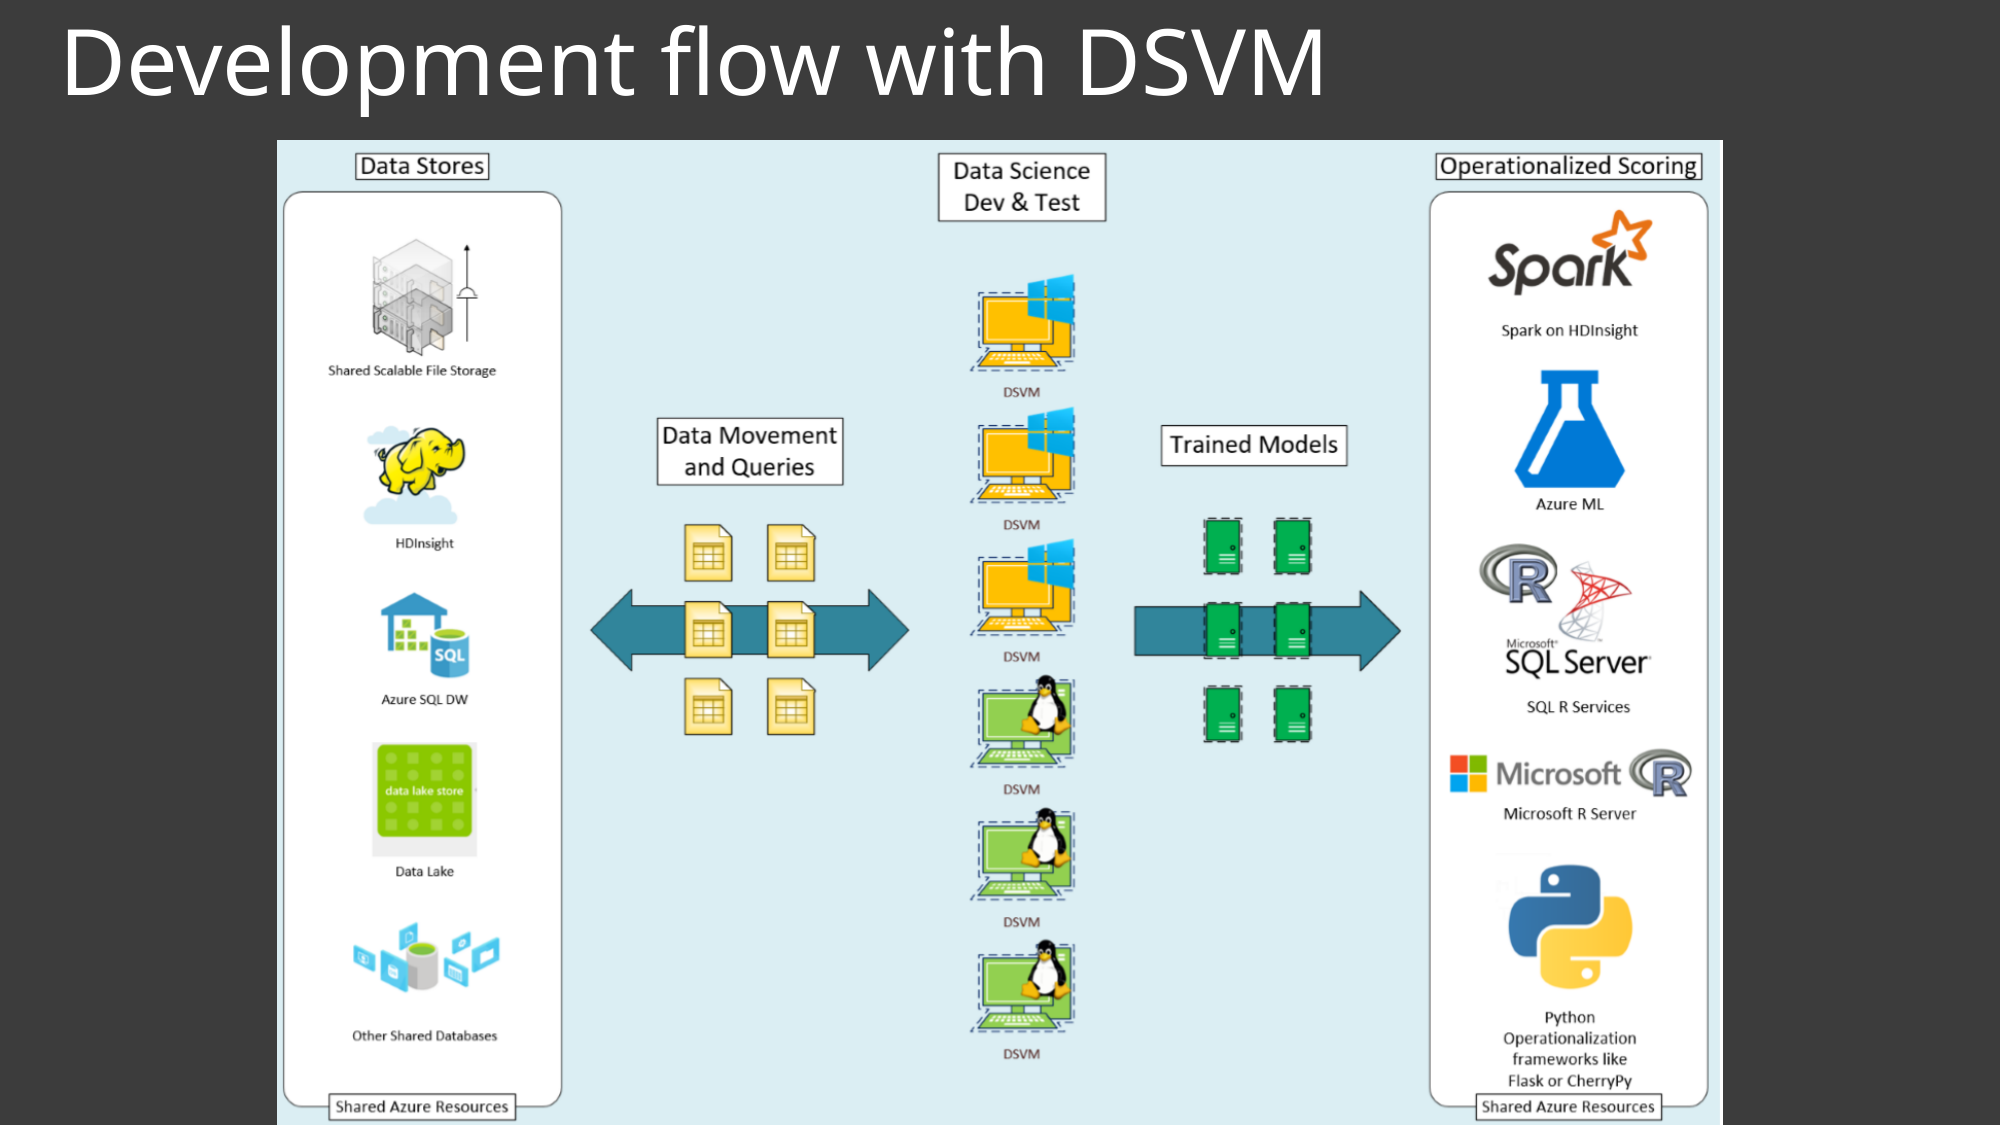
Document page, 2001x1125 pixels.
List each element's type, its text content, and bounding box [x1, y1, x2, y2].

text_box Development flow with DSVM [44, 8, 1956, 110]
picture [277, 140, 1723, 1125]
